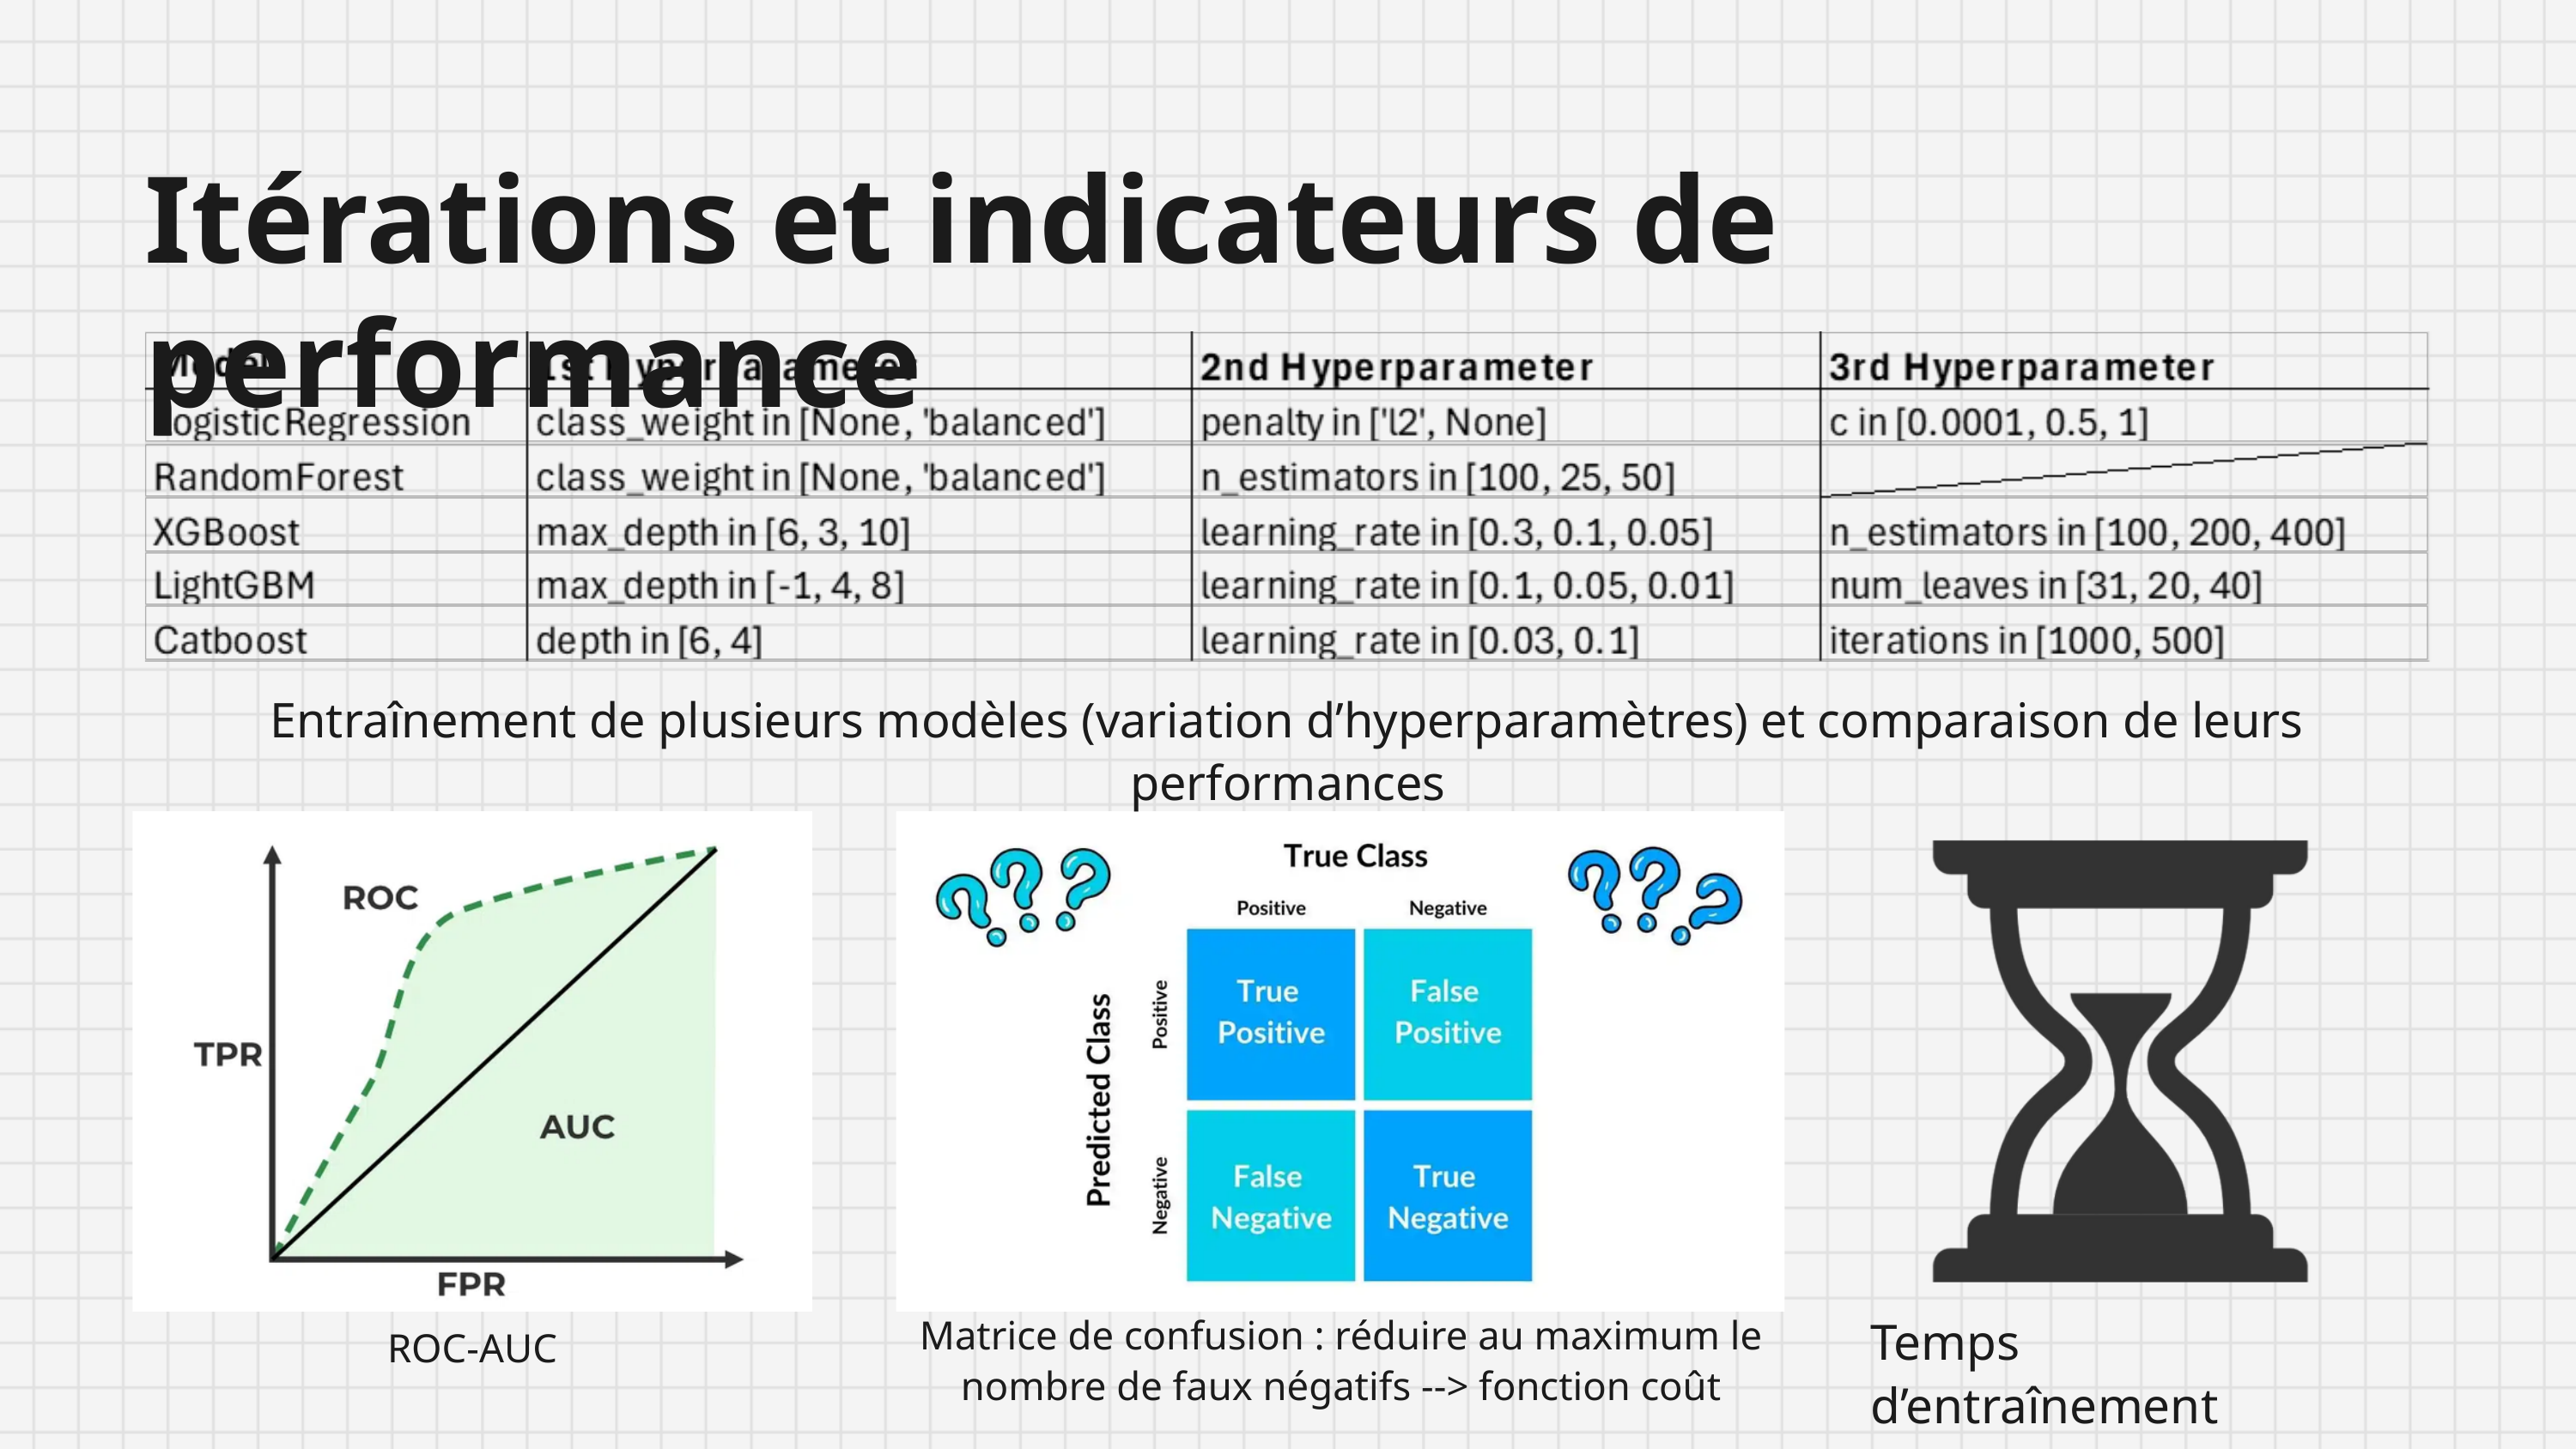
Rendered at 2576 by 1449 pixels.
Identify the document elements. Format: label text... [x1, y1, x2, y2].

text_box Temps d’entraînement [1870, 1307, 2371, 1434]
text_box [1870, 811, 2371, 1307]
text_box [144, 432, 2432, 664]
text_box Matrice de confusion : réduire au maximum le nombre de faux négatifs --> fonction coût [896, 1307, 1786, 1409]
text_box [896, 811, 1785, 1312]
text_box Itérations et indicateurs de performance [144, 143, 2432, 432]
text_box [132, 811, 812, 1312]
text_box Entraînement de plusieurs modèles (variation d’hyperparamètres) et comparaison de leurs performances [144, 685, 2432, 810]
text_box [0, 0, 2576, 1449]
text_box ROC-AUC [132, 1319, 812, 1371]
